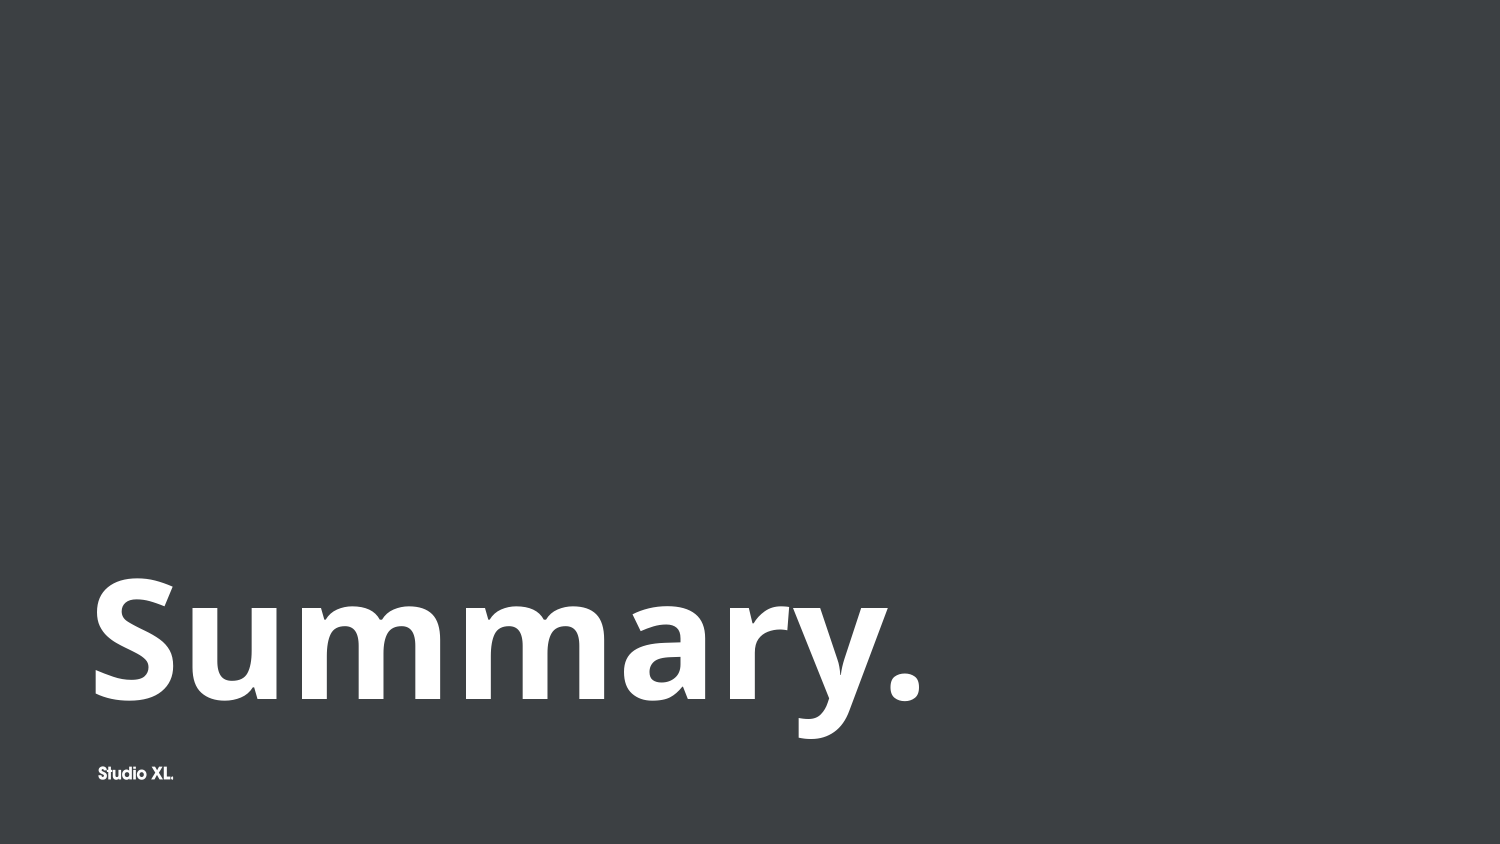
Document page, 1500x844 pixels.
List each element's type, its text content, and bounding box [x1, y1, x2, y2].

picture [98, 765, 174, 781]
title Summary. [73, 162, 1370, 751]
